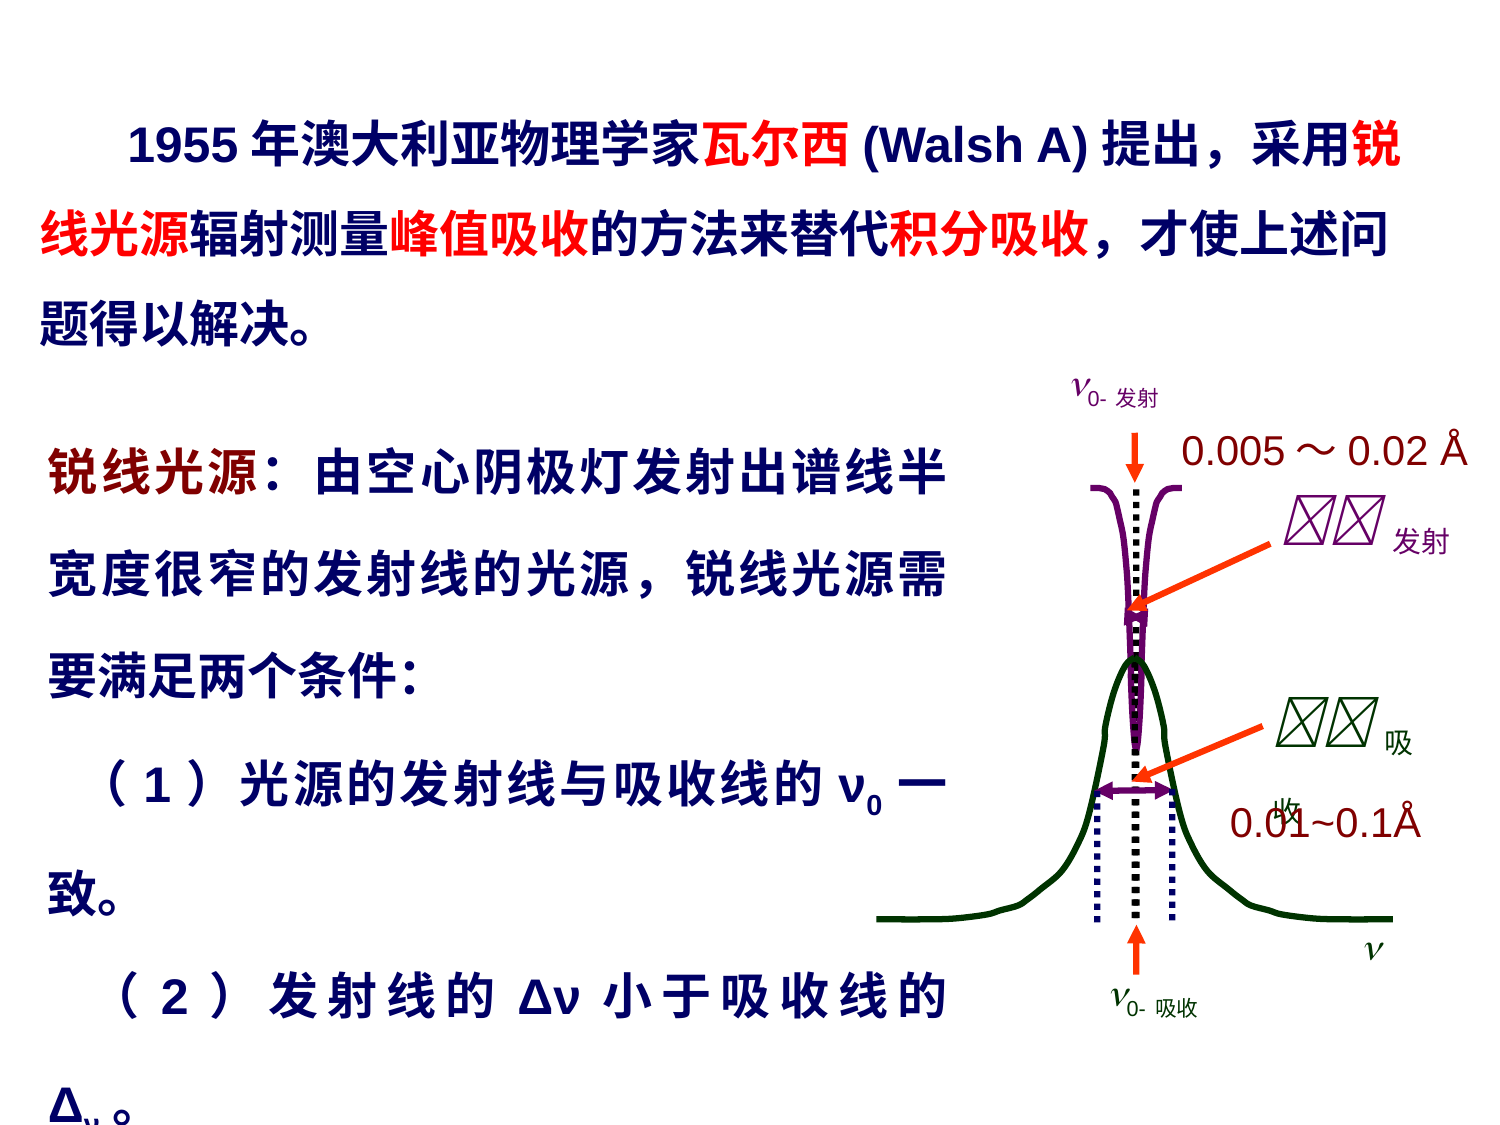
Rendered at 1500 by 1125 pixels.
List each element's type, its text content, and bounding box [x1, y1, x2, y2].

text_box 1955年澳大利亚物理学家瓦尔西(Walsh A)提出，采用锐线光源辐射测量峰值吸收的方法来替代积分吸收，才使上述问题得以解决。 [24, 74, 1438, 360]
text_box [1130, 928, 1143, 975]
text_box 0-吸收 [1092, 962, 1269, 1024]
text_box 发射 [1274, 488, 1475, 558]
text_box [876, 657, 1394, 920]
text_box  [1346, 934, 1428, 973]
text_box 0.005～0.02 Å [1274, 416, 1483, 481]
text_box 锐线光源：由空心阴极灯发射出谱线半宽度很窄的发射线的光源，锐线光源需要满足两个条件： （1）光源的发射线与吸收线的ν0一致。 （2）发射线的Δν小于吸收线的 Δν。 [33, 391, 963, 1125]
text_box 0.01~0.1Å [1398, 788, 1437, 854]
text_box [1053, 360, 1271, 655]
text_box 吸收 [1398, 684, 1438, 836]
